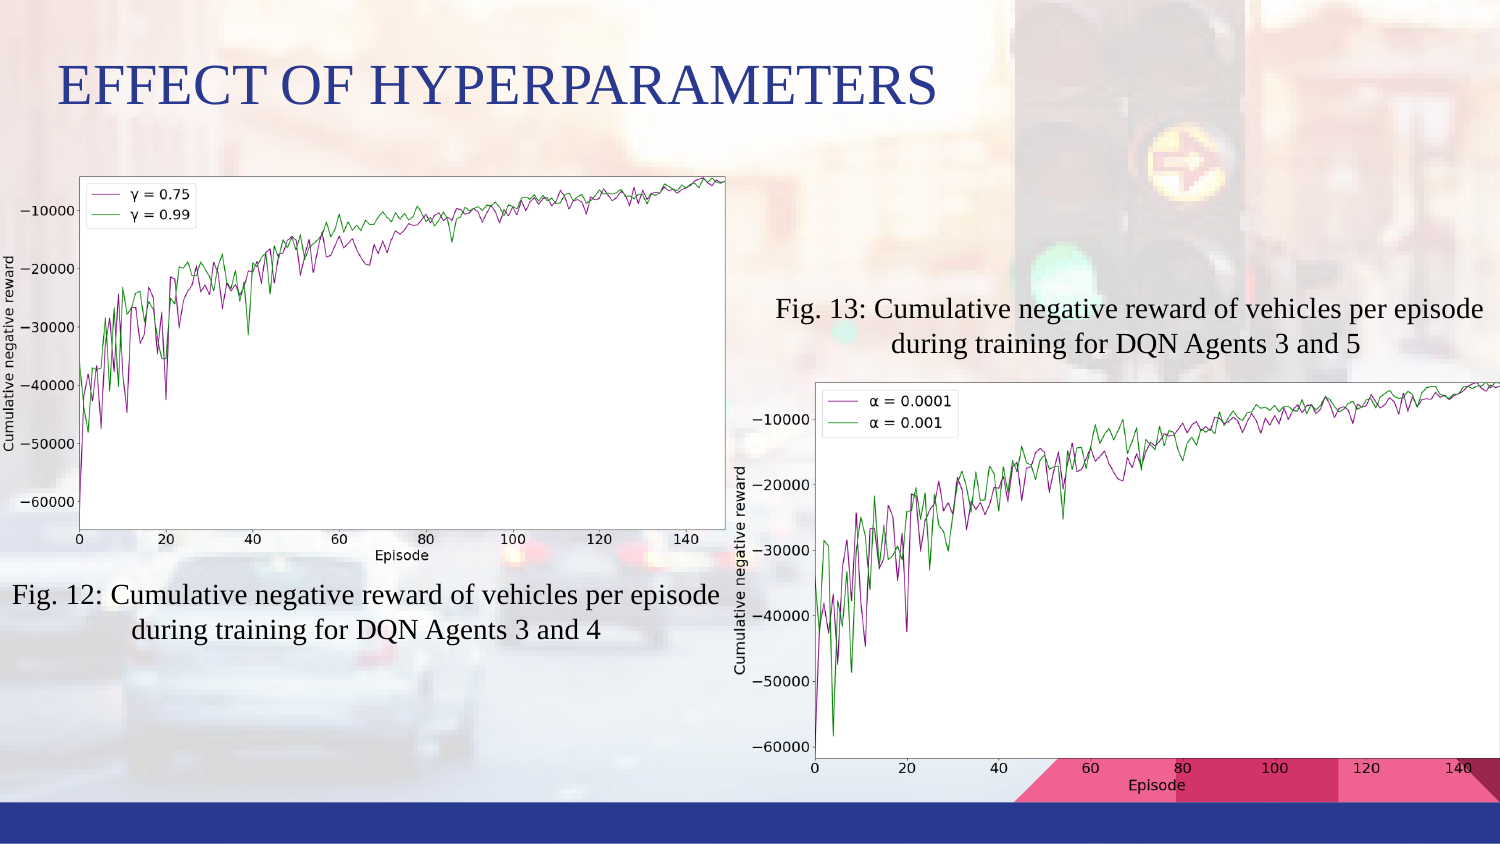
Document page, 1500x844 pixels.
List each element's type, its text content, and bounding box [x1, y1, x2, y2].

text_box Fig. 12: Cumulative negative reward of vehicles per episode during training for DQN Agents 3 and 4 [0, 577, 719, 653]
text_box Fig. 13: Cumulative negative reward of vehicles per episode during training for DQN Agents 3 and 5 [752, 281, 1500, 366]
picture [0, 166, 1500, 802]
title EFFECT OF HYPERPARAMETERS [42, 31, 1441, 132]
